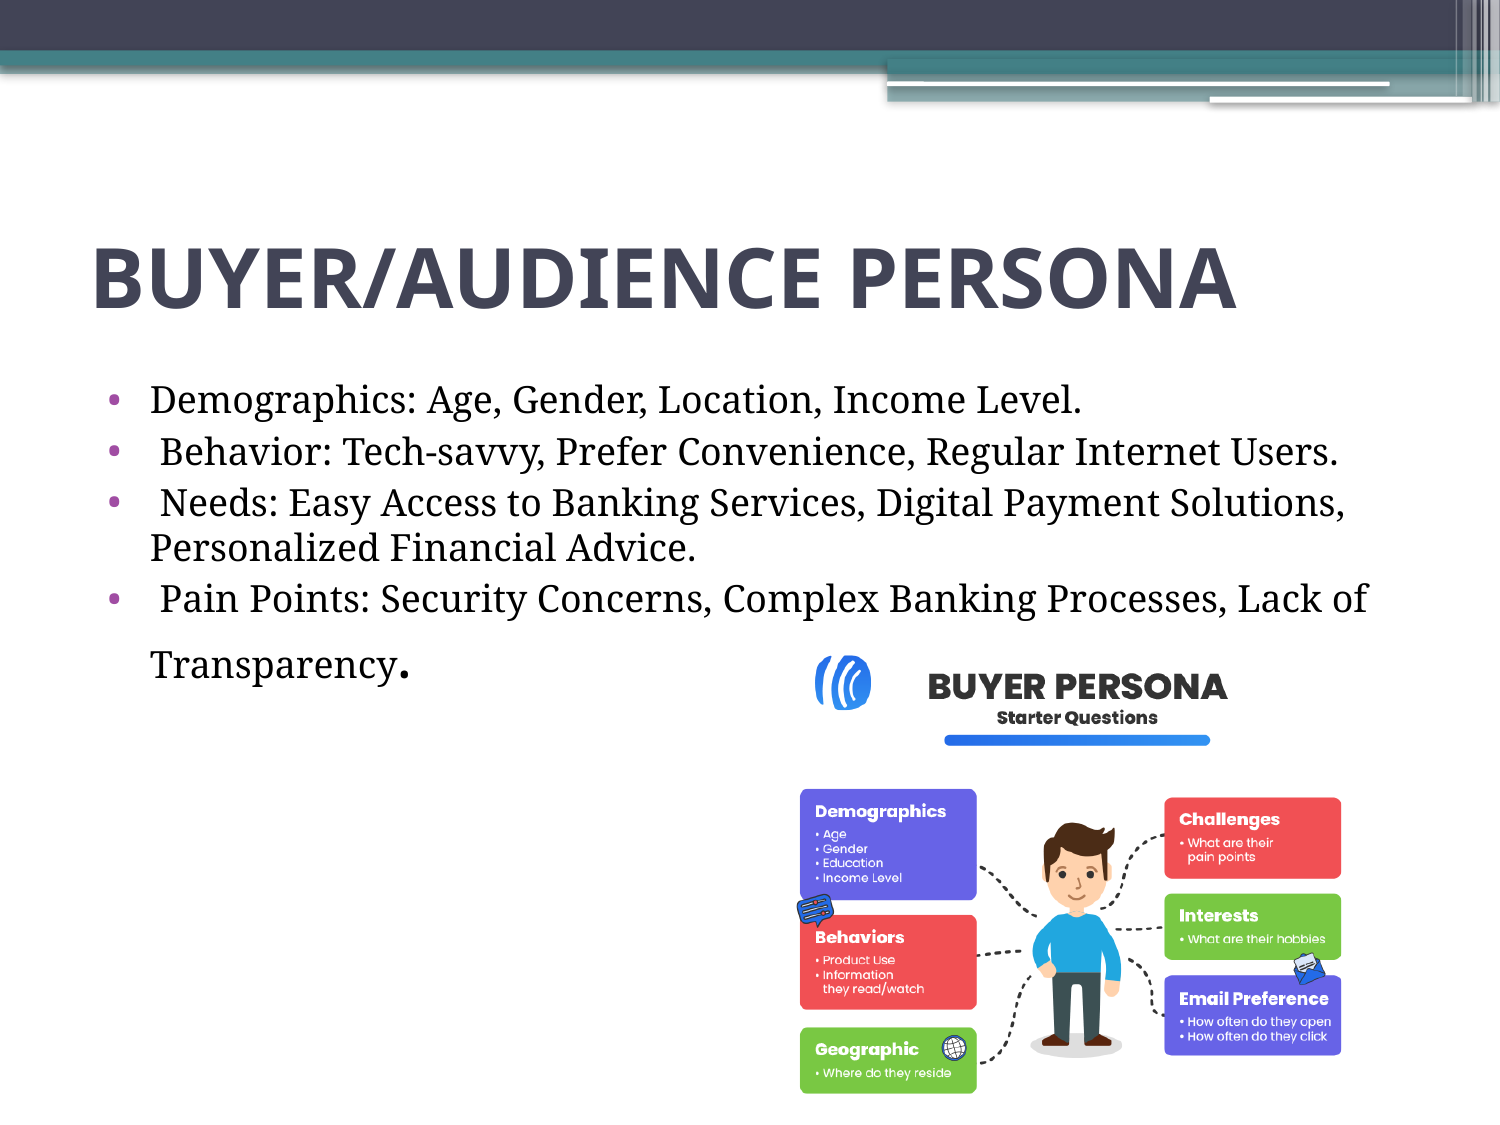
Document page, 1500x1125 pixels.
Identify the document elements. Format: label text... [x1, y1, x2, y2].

picture [774, 634, 1363, 1125]
title BUYER/AUDIENCE PERSONA [75, 187, 1425, 363]
list Demographics: Age, Gender, Location, Income Level. Behavior: Tech-savvy, Prefer Convenience, Regular Internet Users. Needs: Easy Access to Banking Services, Digital Payment Solutions, Personalized Financial Advice. Pain Points: Security Concerns, Complex Banking Processes, Lack of Transparency. [75, 368, 1425, 1079]
